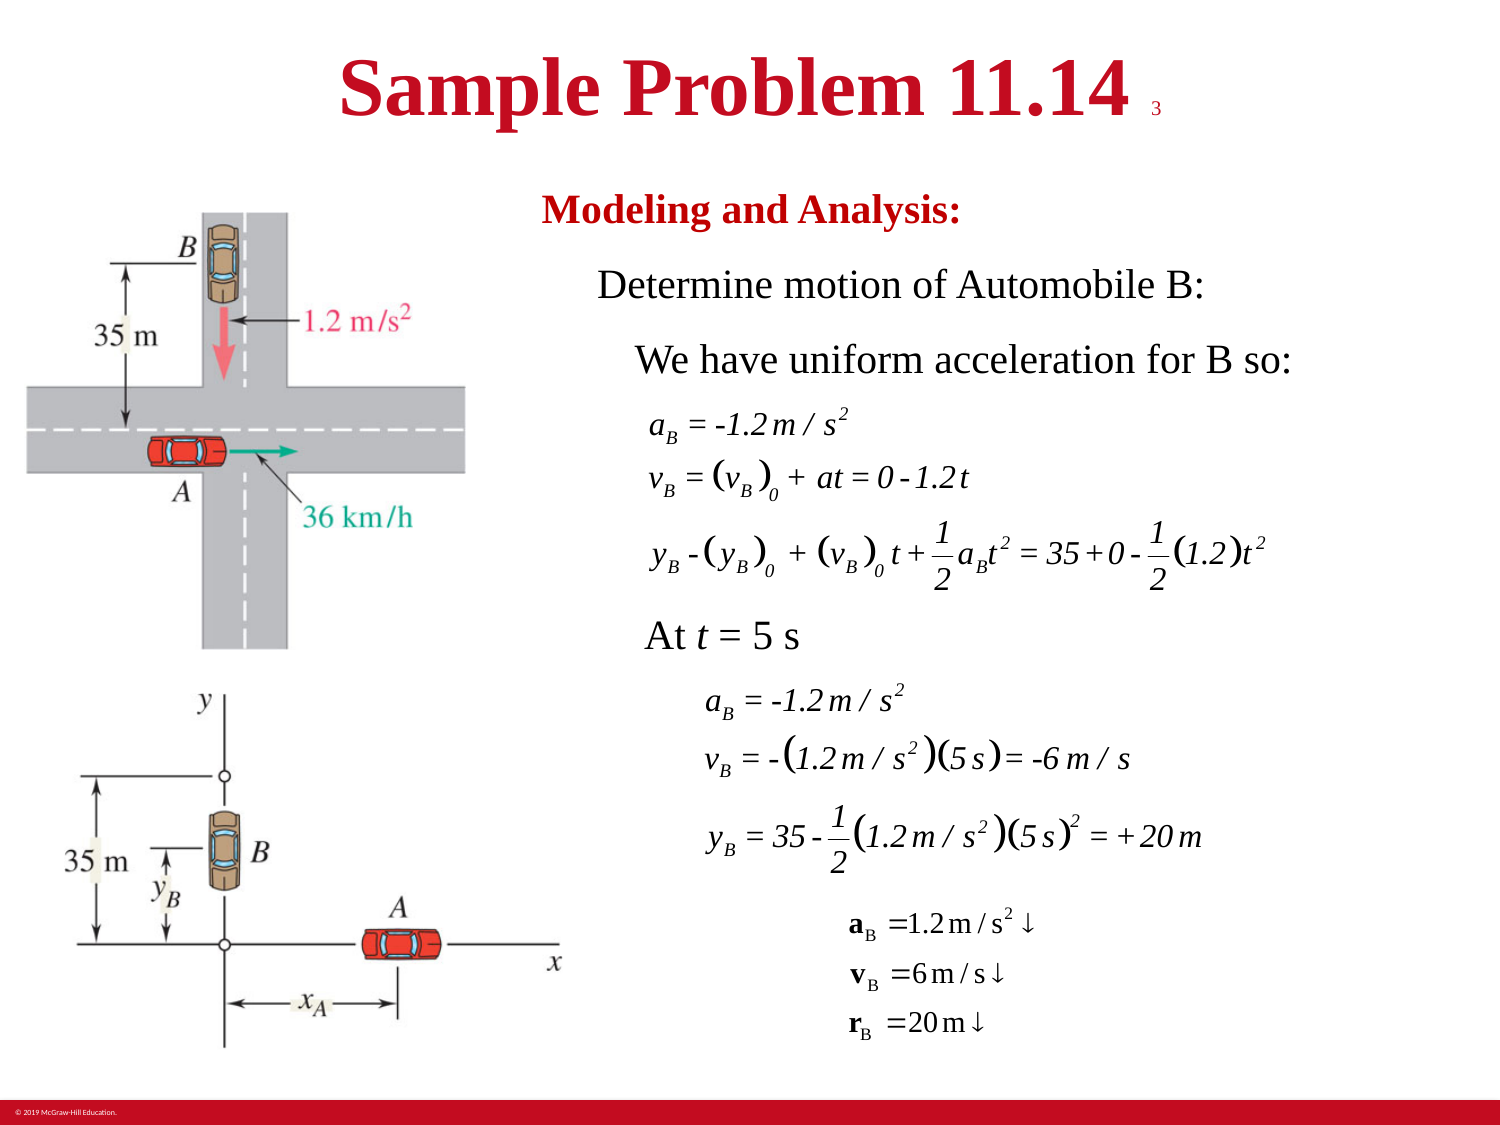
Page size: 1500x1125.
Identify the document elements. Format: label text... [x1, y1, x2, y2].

list Determine motion of Automobile B: [582, 249, 1275, 312]
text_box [844, 899, 1047, 1047]
picture [64, 693, 563, 1051]
list At t = 5 s [629, 600, 825, 664]
picture [24, 212, 466, 651]
list Modeling and Analysis: [526, 174, 1000, 237]
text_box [643, 399, 1271, 598]
list We have uniform acceleration for B so: [619, 324, 1313, 389]
title Sample Problem 11.14 3 [75, 24, 1425, 146]
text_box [699, 674, 1211, 881]
